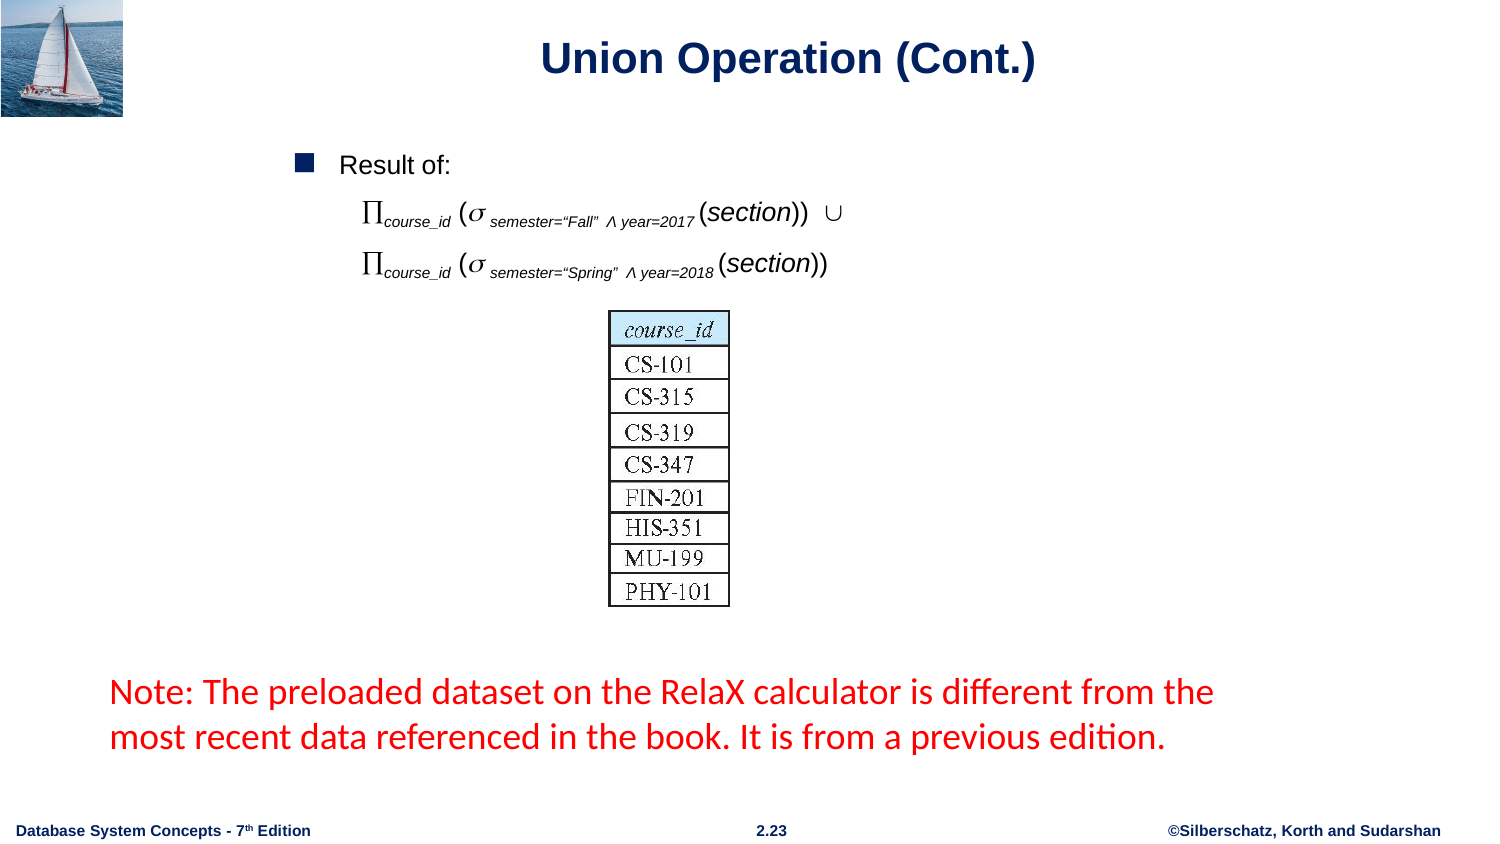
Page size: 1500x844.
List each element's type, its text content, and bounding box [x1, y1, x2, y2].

picture [608, 310, 730, 607]
text_box Note: The preloaded dataset on the RelaX calculator is different from the most recent data referenced in the book. It is from a previous edition. [94, 659, 1231, 764]
title Union Operation (Cont.) [125, 14, 1452, 90]
picture [0, 0, 123, 117]
list Result of: course_id ( semester=“Fall” Λ year=2017 (section))  course_id ( semester=“Spring” Λ year=2018 (section)) [282, 128, 1227, 297]
